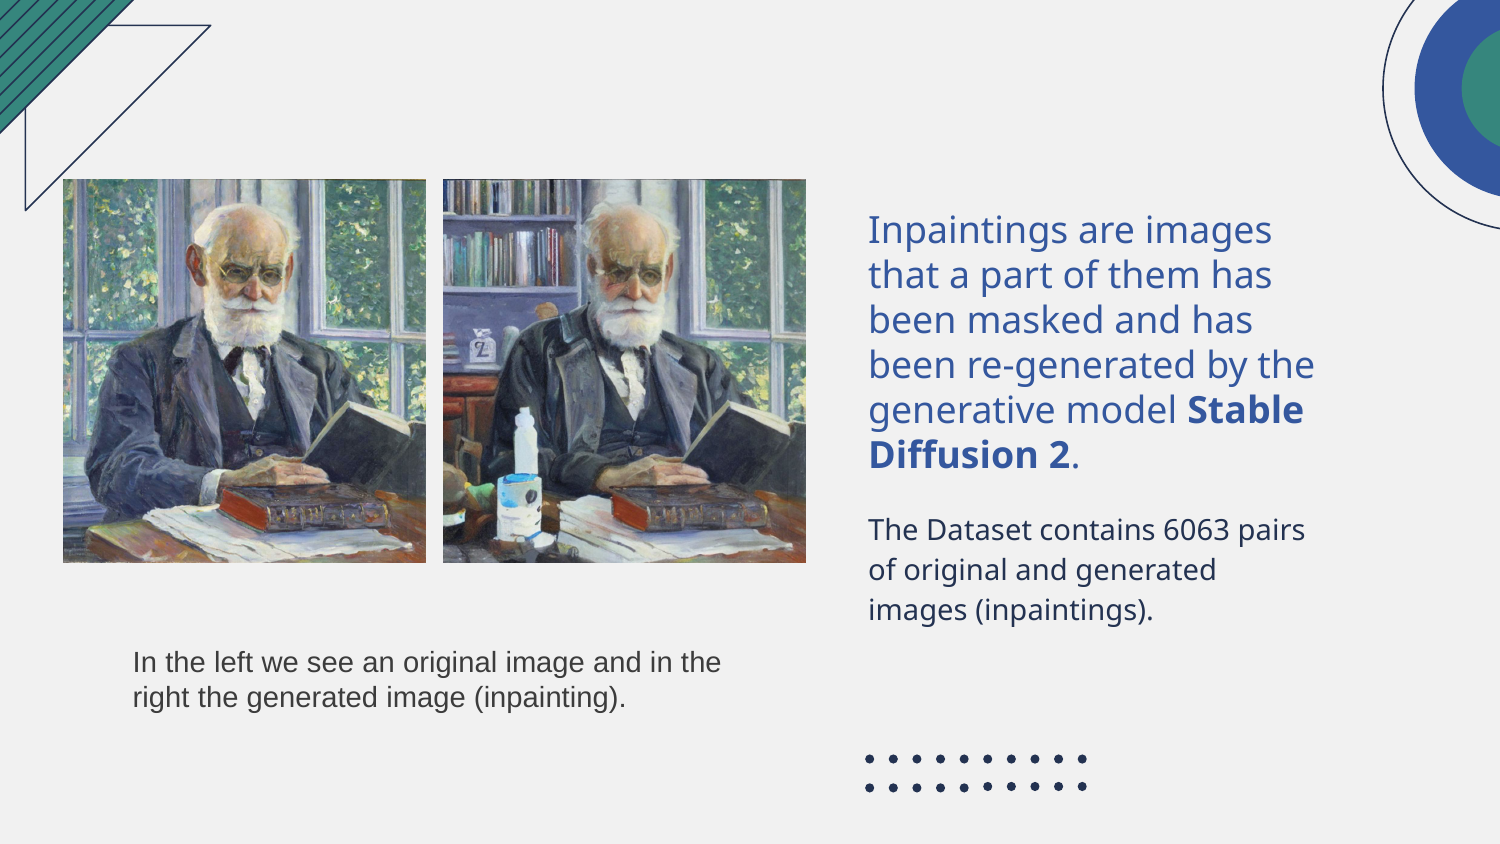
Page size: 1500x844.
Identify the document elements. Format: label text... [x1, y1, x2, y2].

picture [442, 178, 806, 563]
subtitle The Dataset contains 6063 pairs of original and generated images (inpaintings). [853, 490, 1335, 680]
picture [62, 178, 427, 563]
text_box In the left we see an original image and in the right the generated image (inpainting). [117, 636, 769, 721]
title Inpaintings are images that a part of them has been masked and has been re-generated by the generative model Stable Diffusion 2. [853, 164, 1335, 490]
